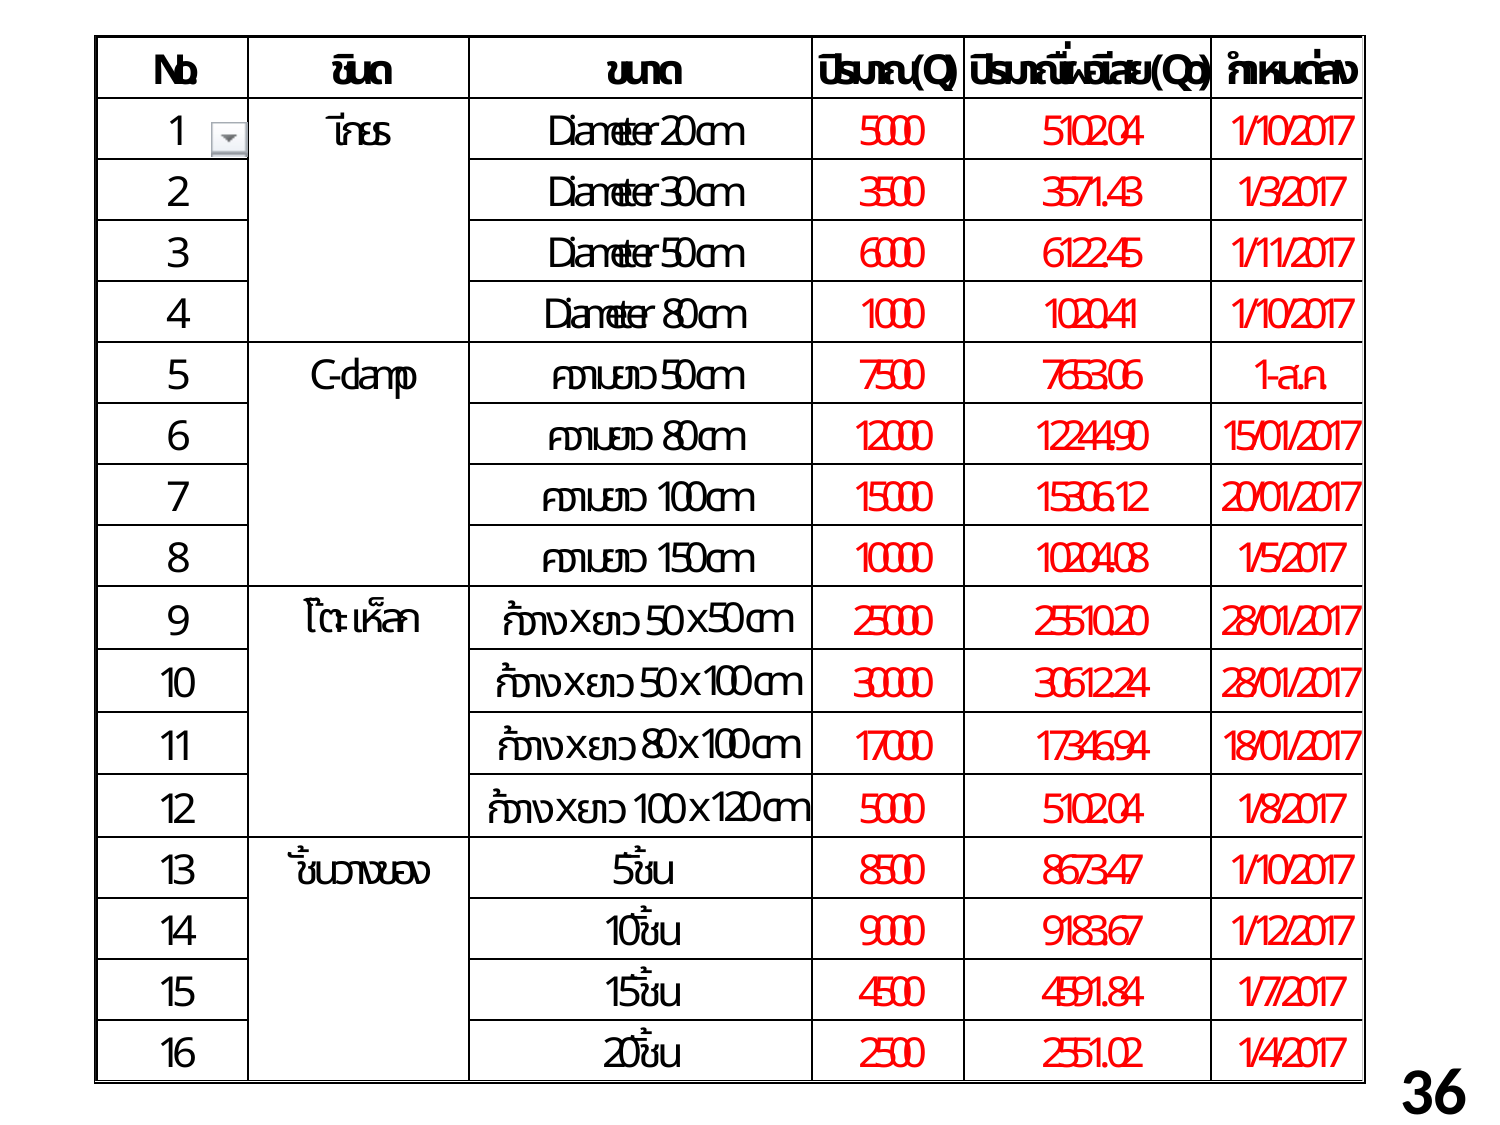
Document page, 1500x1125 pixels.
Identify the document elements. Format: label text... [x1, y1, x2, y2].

picture [95, 36, 1365, 1083]
slide_number 36 [1132, 1057, 1483, 1118]
